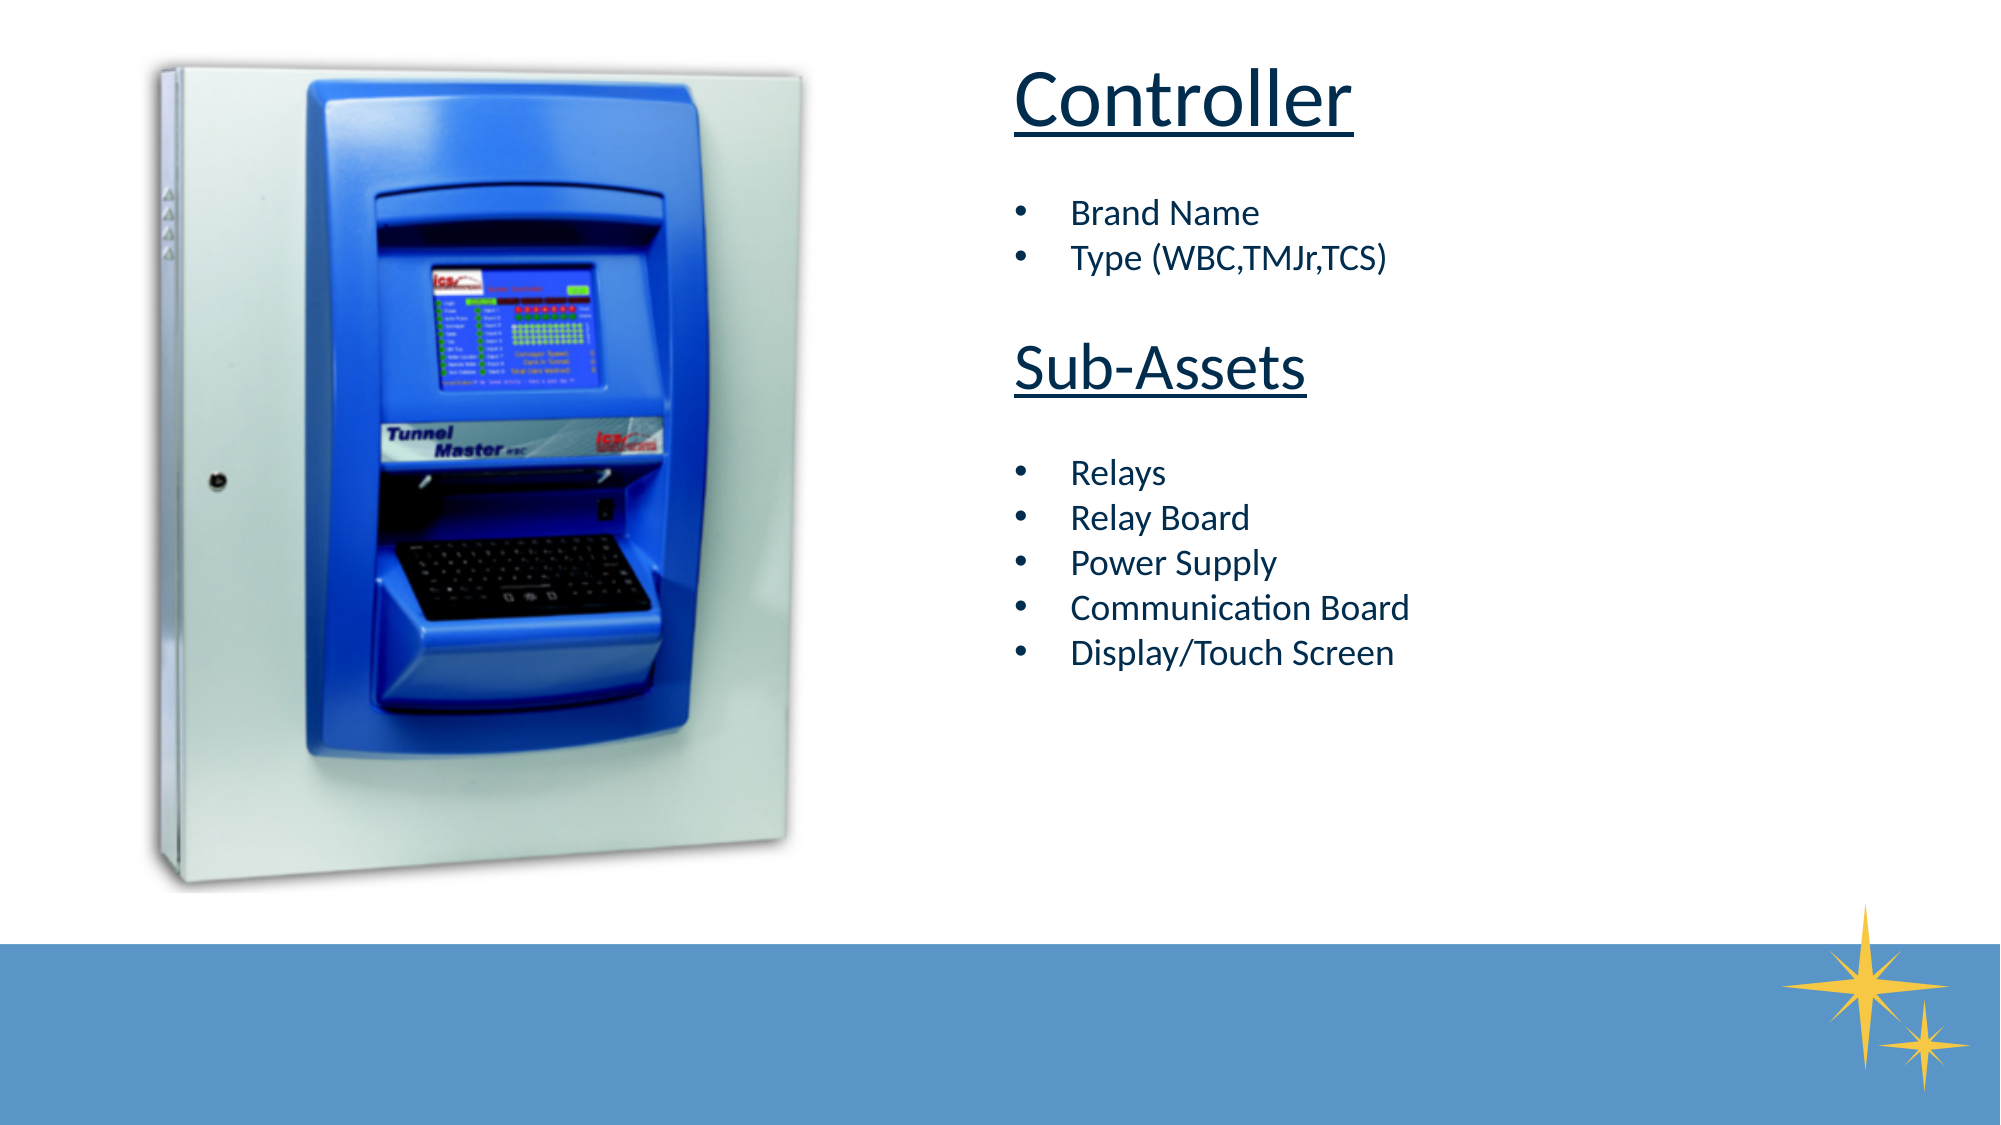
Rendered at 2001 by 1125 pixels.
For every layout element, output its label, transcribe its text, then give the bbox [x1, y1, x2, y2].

picture [0, 0, 2000, 1125]
text_box Controller Brand Name Type (WBC,TMJr,TCS) Sub-Assets Relays Relay Board Power Supply Communication Board Display/Touch Screen [999, 35, 2000, 726]
